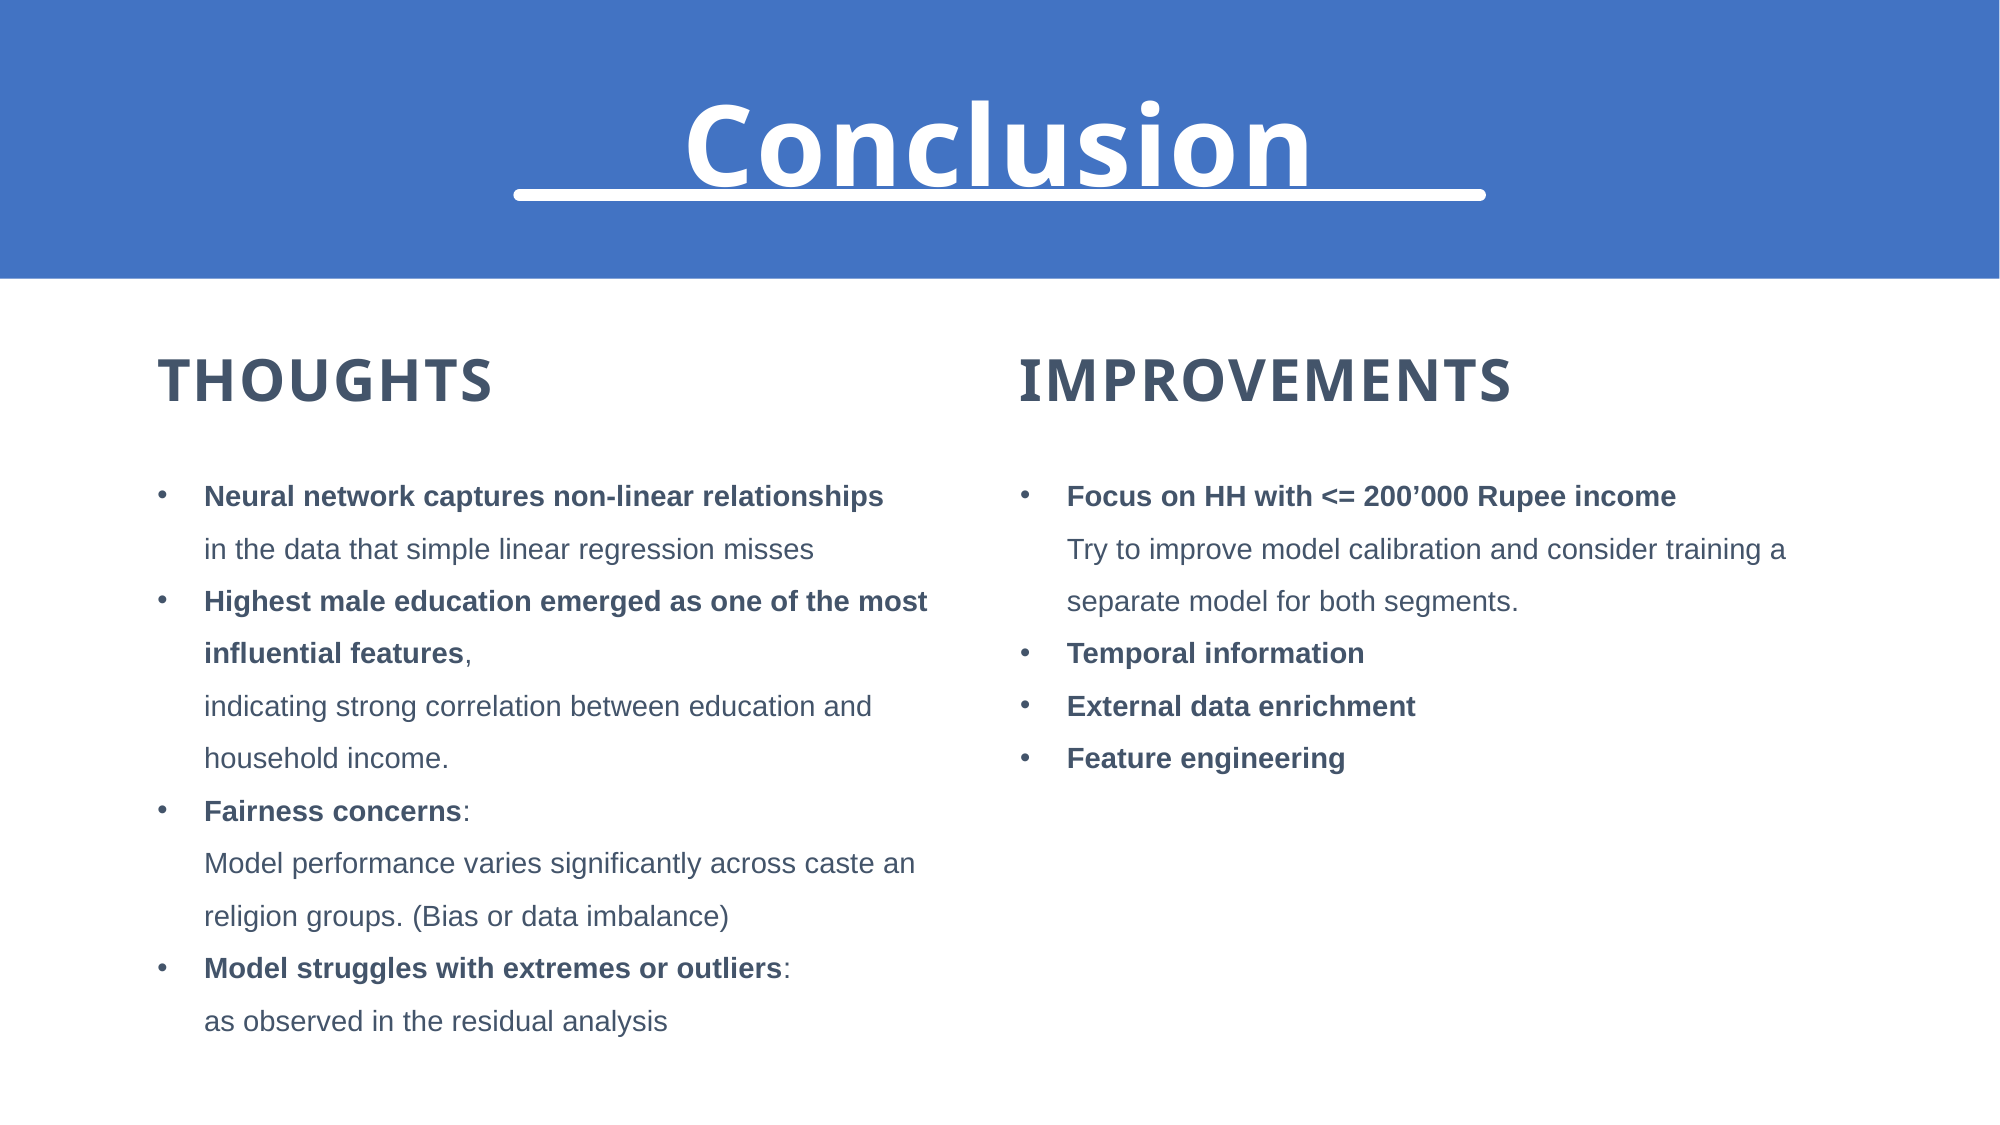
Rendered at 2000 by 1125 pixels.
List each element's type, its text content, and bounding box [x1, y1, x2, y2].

title Conclusion [87, 75, 1912, 230]
list Thoughts [137, 344, 788, 447]
list Neural network captures non-linear relationships in the data that simple linear regression misses Highest male education emerged as one of the most influential features, indicating strong correlation between education and household income. Fairness concerns: Model performance varies significantly across caste an religion groups. (Bias or data imbalance) Model struggles with extremes or outliers: as observed in the residual analysis [137, 450, 999, 1100]
list Focus on HH with <= 200’000 Rupee income Try to improve model calibration and consider training a separate model for both segments. Temporal information External data enrichment Feature engineering [999, 450, 1863, 1100]
list Improvements [999, 344, 1650, 447]
